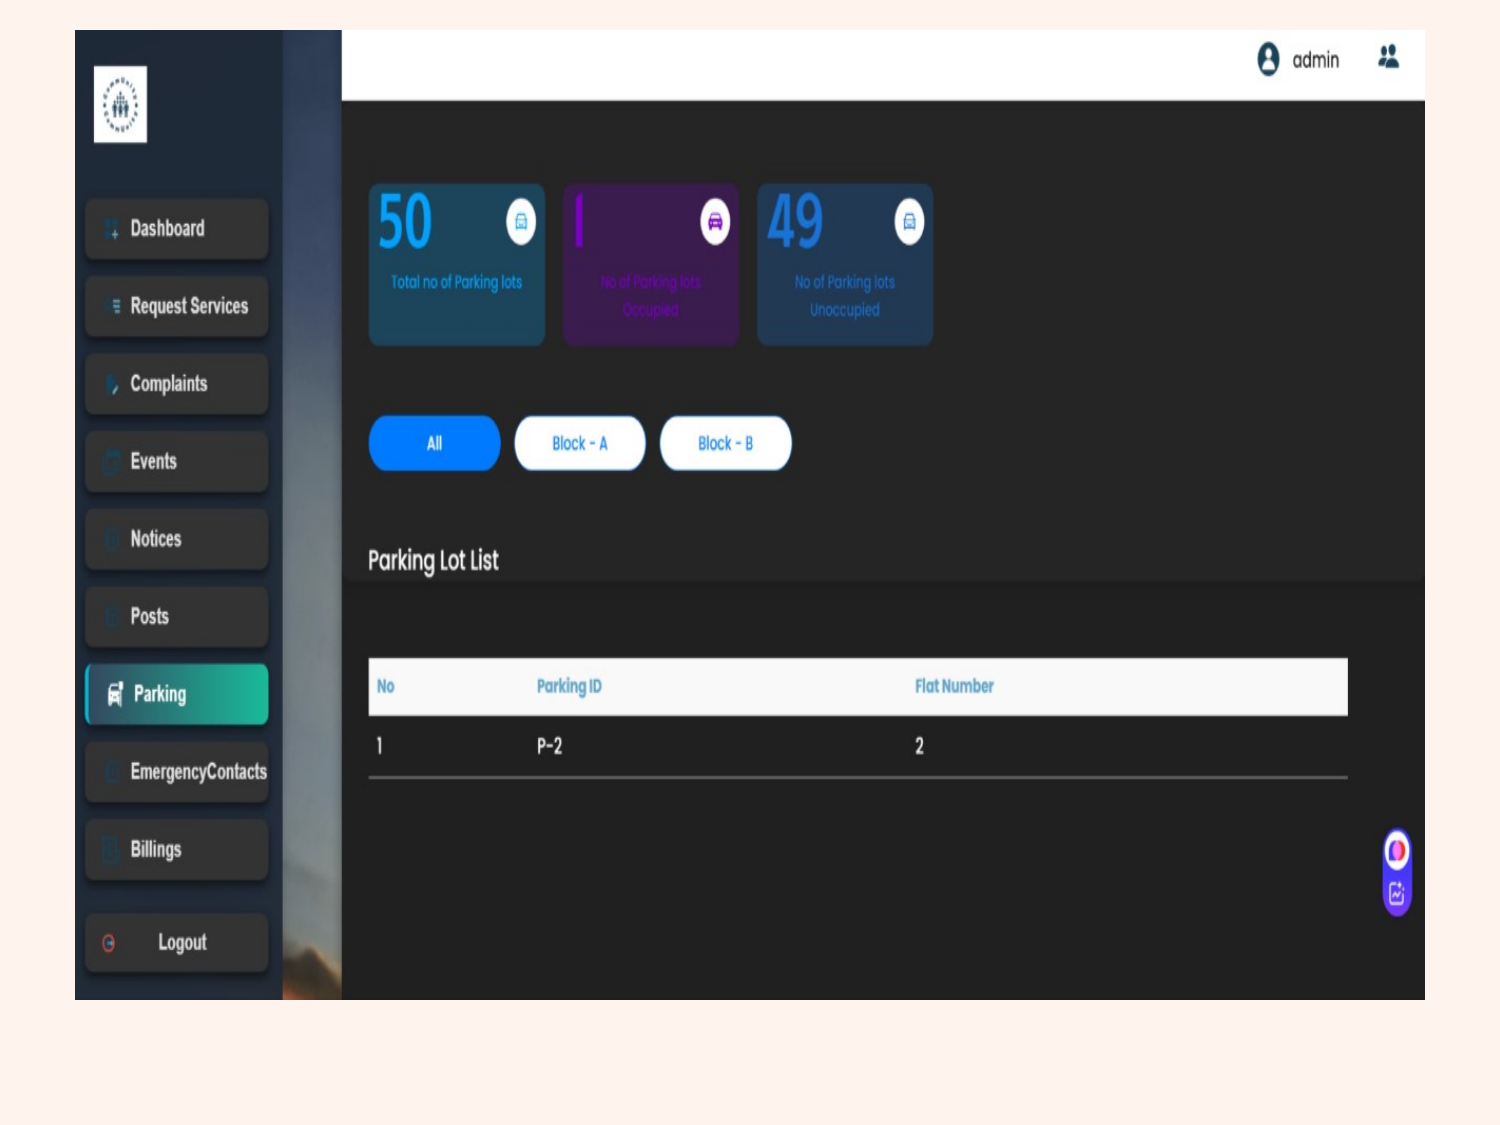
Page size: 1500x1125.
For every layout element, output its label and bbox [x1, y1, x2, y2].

list [74, 30, 1426, 1000]
